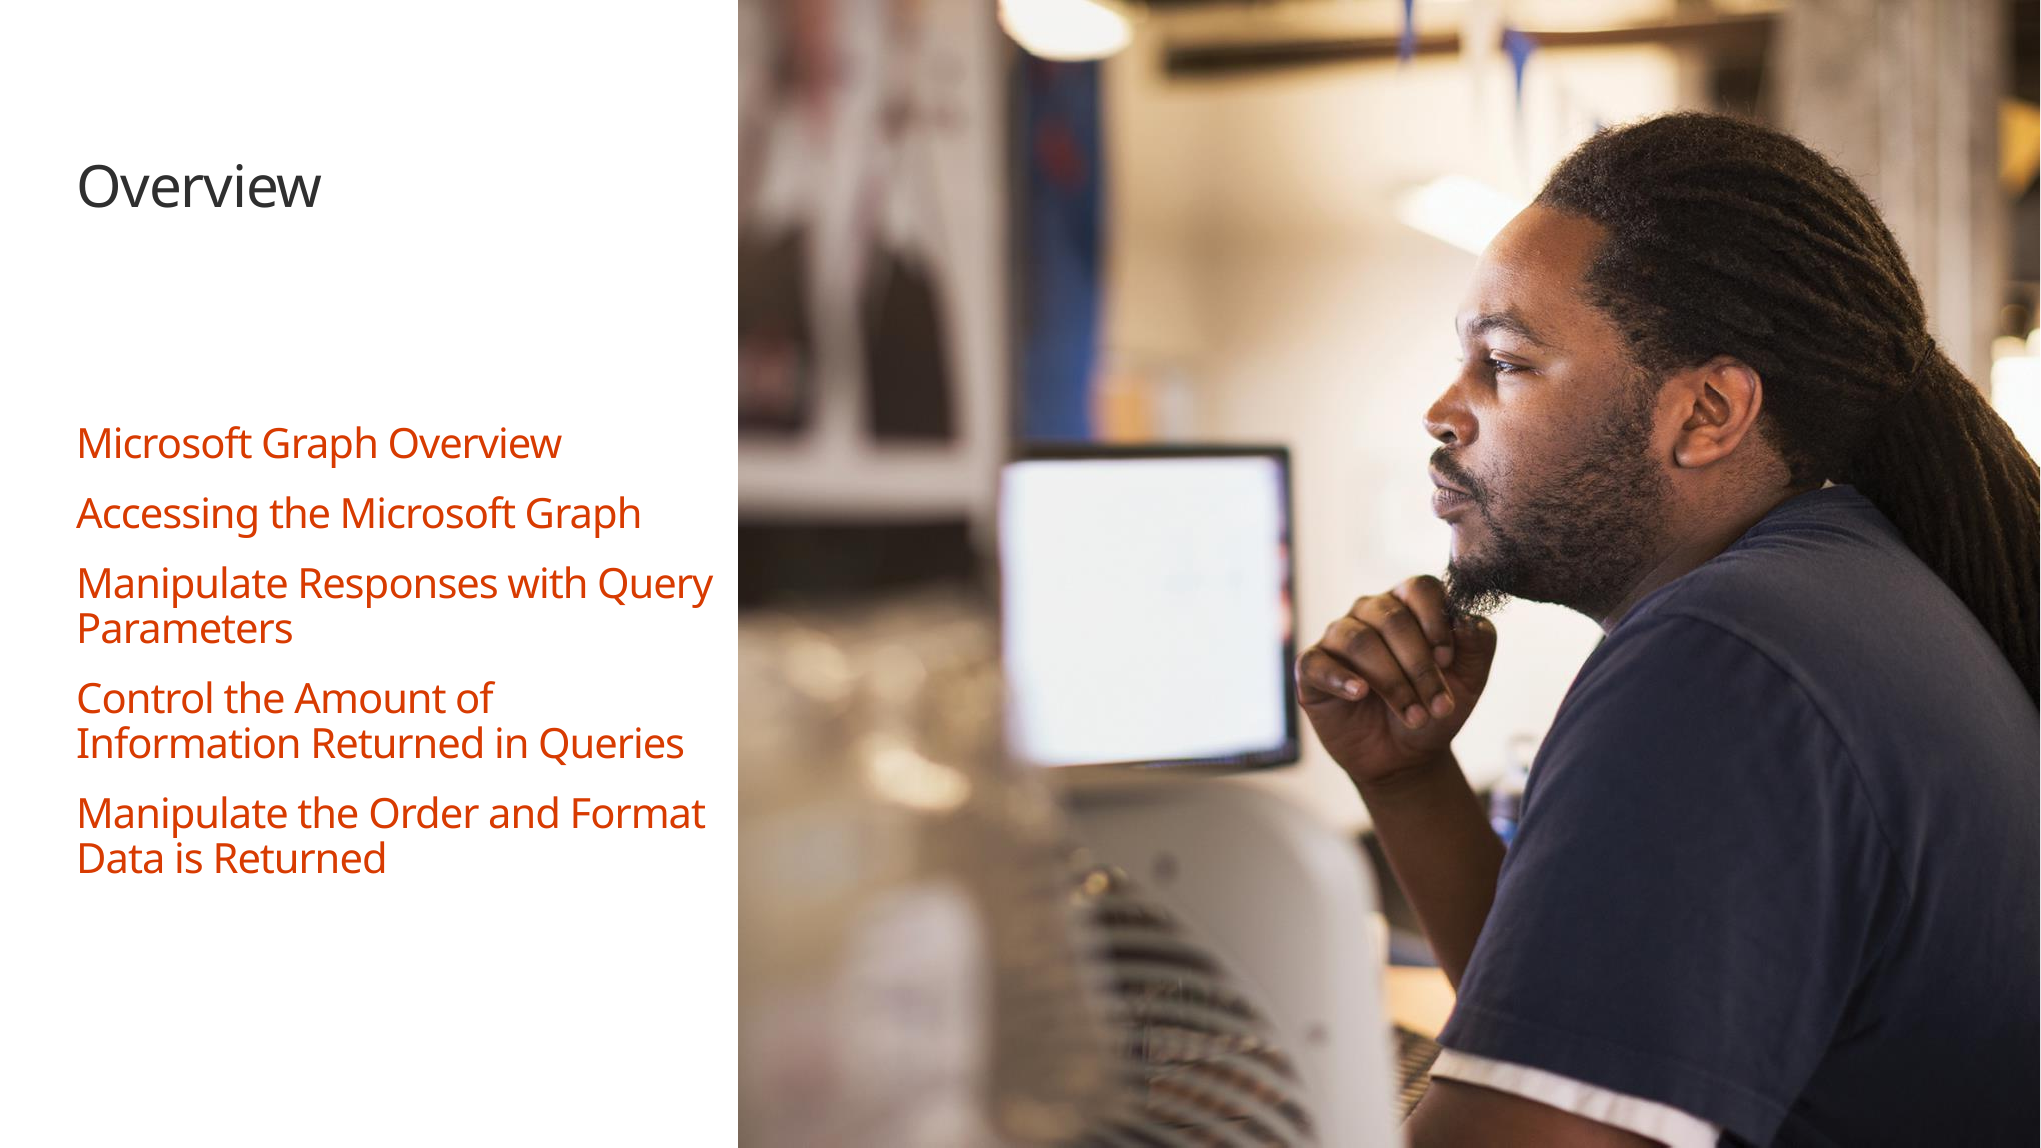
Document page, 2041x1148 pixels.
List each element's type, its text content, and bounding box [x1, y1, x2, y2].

list Microsoft Graph Overview Accessing the Microsoft Graph Manipulate Responses with Query Parameters Control the Amount of Information Returned in Queries Manipulate the Order and Format Data is Returned [76, 422, 719, 1056]
title Overview [76, 157, 687, 309]
picture [738, 0, 2041, 1148]
